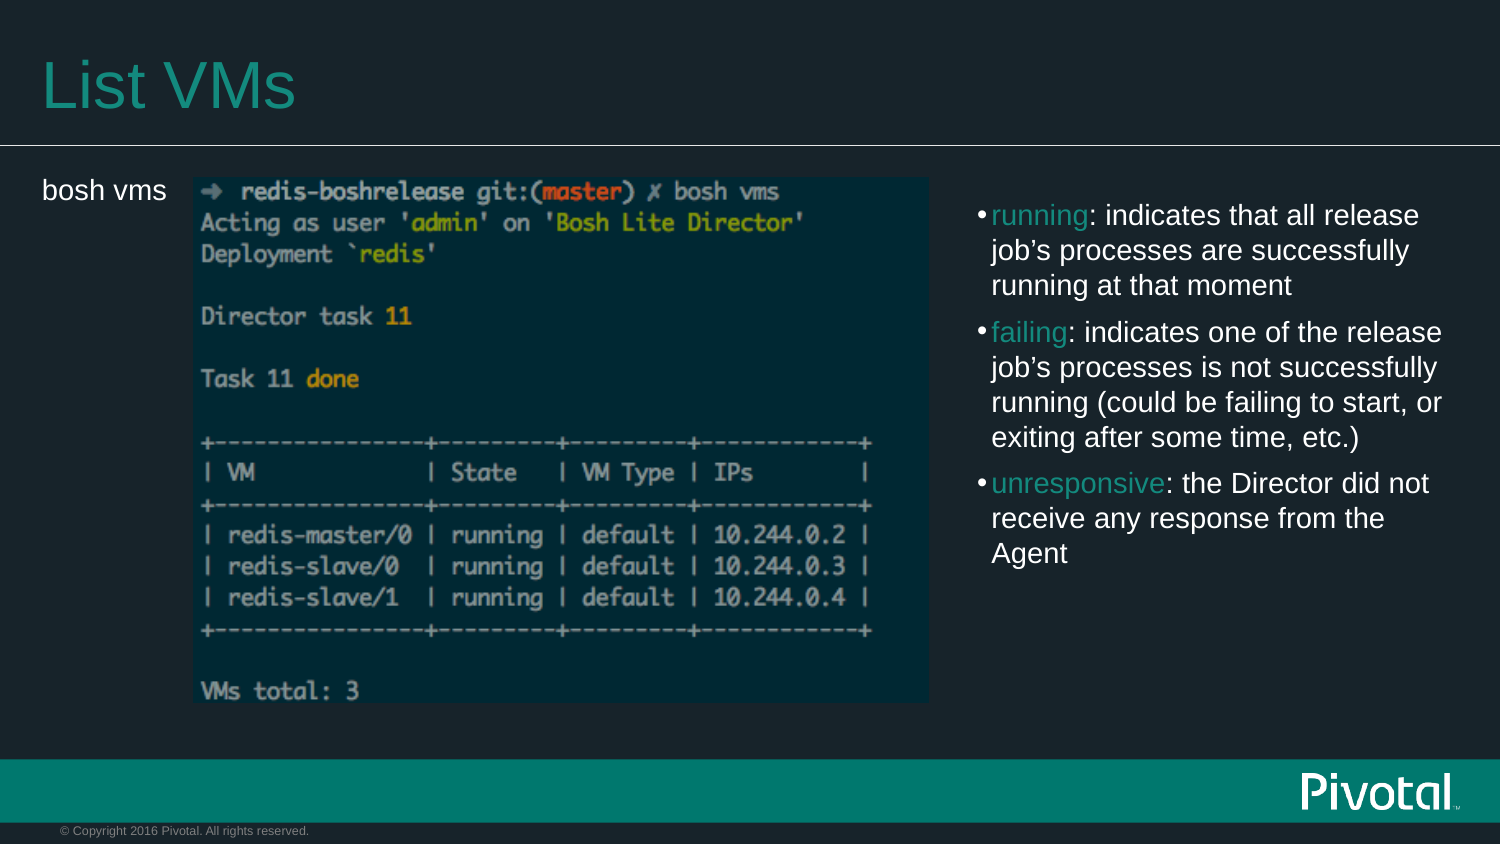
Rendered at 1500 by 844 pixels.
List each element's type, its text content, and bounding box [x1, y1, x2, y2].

picture [675, 180, 726, 201]
picture [530, 180, 542, 204]
picture [430, 586, 434, 607]
picture [481, 211, 486, 221]
picture [650, 524, 660, 543]
picture [229, 555, 293, 576]
picture [622, 463, 636, 480]
picture [582, 524, 648, 544]
picture [806, 524, 820, 545]
picture [201, 184, 222, 199]
picture [692, 555, 697, 576]
picture [561, 586, 565, 607]
picture [504, 182, 516, 201]
picture [201, 624, 253, 637]
picture [545, 437, 634, 449]
picture [1302, 773, 1460, 810]
picture [347, 680, 358, 701]
picture [715, 213, 792, 232]
picture [503, 218, 529, 232]
picture [582, 555, 648, 576]
picture [687, 211, 712, 231]
picture [308, 180, 398, 201]
picture [402, 211, 408, 221]
picture [374, 530, 385, 543]
picture [295, 525, 358, 545]
picture [647, 184, 662, 201]
picture [206, 586, 210, 607]
picture [715, 524, 741, 545]
picture [754, 586, 766, 605]
picture [453, 562, 542, 581]
picture [834, 437, 872, 449]
picture [766, 588, 794, 605]
picture [635, 468, 674, 487]
picture [229, 586, 278, 607]
picture [201, 369, 215, 387]
picture [399, 180, 464, 201]
picture [715, 586, 741, 607]
picture [333, 218, 371, 232]
picture [692, 586, 697, 607]
picture [229, 524, 279, 545]
picture [360, 530, 371, 545]
picture [715, 463, 753, 482]
picture [547, 211, 552, 221]
picture [543, 182, 621, 201]
picture [281, 530, 293, 545]
picture [623, 213, 634, 231]
picture [430, 524, 434, 544]
picture [863, 524, 868, 544]
picture [649, 586, 660, 605]
picture [206, 461, 210, 482]
picture [412, 249, 424, 263]
picture [229, 307, 306, 326]
picture [385, 524, 413, 545]
picture [650, 437, 726, 449]
picture [360, 243, 410, 263]
picture [453, 524, 542, 549]
picture [661, 557, 674, 576]
picture [206, 524, 210, 544]
picture [661, 588, 674, 607]
picture [847, 624, 872, 637]
picture [374, 437, 450, 449]
picture [201, 682, 240, 701]
picture [477, 180, 502, 206]
picture [387, 499, 450, 512]
picture [411, 211, 477, 232]
picture [806, 586, 820, 607]
picture [295, 593, 319, 607]
picture [429, 243, 434, 252]
list bosh vms [26, 156, 476, 232]
picture [320, 305, 373, 326]
picture [387, 624, 450, 637]
picture [740, 187, 779, 201]
picture [545, 624, 621, 637]
picture [561, 524, 565, 544]
picture [582, 586, 648, 607]
picture [833, 555, 845, 576]
picture [201, 437, 266, 449]
picture [453, 586, 542, 612]
picture [281, 593, 293, 607]
picture [556, 211, 608, 232]
picture [227, 463, 255, 481]
picture [430, 555, 434, 576]
picture [715, 555, 741, 576]
picture [561, 555, 565, 576]
picture [661, 525, 674, 544]
picture [648, 213, 674, 232]
picture [307, 680, 319, 699]
picture [242, 243, 332, 268]
picture [863, 555, 868, 576]
picture [582, 463, 610, 481]
picture [754, 555, 794, 574]
picture [663, 624, 713, 637]
picture [242, 180, 306, 201]
picture [320, 586, 399, 607]
picture [306, 368, 358, 388]
picture [214, 368, 255, 388]
picture [320, 555, 399, 576]
picture [374, 218, 385, 231]
picture [692, 524, 697, 544]
picture [430, 461, 434, 482]
picture [806, 555, 820, 576]
picture [307, 562, 319, 576]
picture [452, 461, 516, 482]
picture [832, 588, 846, 605]
picture [293, 218, 319, 232]
picture [754, 524, 794, 543]
picture [863, 586, 868, 607]
picture [622, 180, 634, 204]
picture [254, 682, 306, 701]
picture [202, 244, 241, 267]
picture [635, 211, 646, 231]
picture [201, 212, 280, 237]
picture [847, 499, 872, 512]
picture [649, 555, 660, 574]
picture [206, 555, 210, 576]
picture [386, 307, 412, 324]
text_box running: indicates that all release job’s processes are successfully running at that moment failing: indicates one of the release job’s processes is not successfully running (could be failing to start, or exiting after some time, etc.) unresponsive: the Director did not receive any response from the Agent [962, 181, 1469, 748]
picture [863, 461, 868, 482]
picture [561, 461, 565, 482]
picture [201, 499, 253, 512]
picture [833, 524, 845, 543]
title List VMs [26, 52, 1461, 113]
picture [269, 369, 294, 387]
picture [663, 499, 713, 512]
picture [797, 211, 802, 221]
picture [202, 305, 226, 324]
picture [692, 461, 697, 482]
picture [545, 499, 621, 512]
